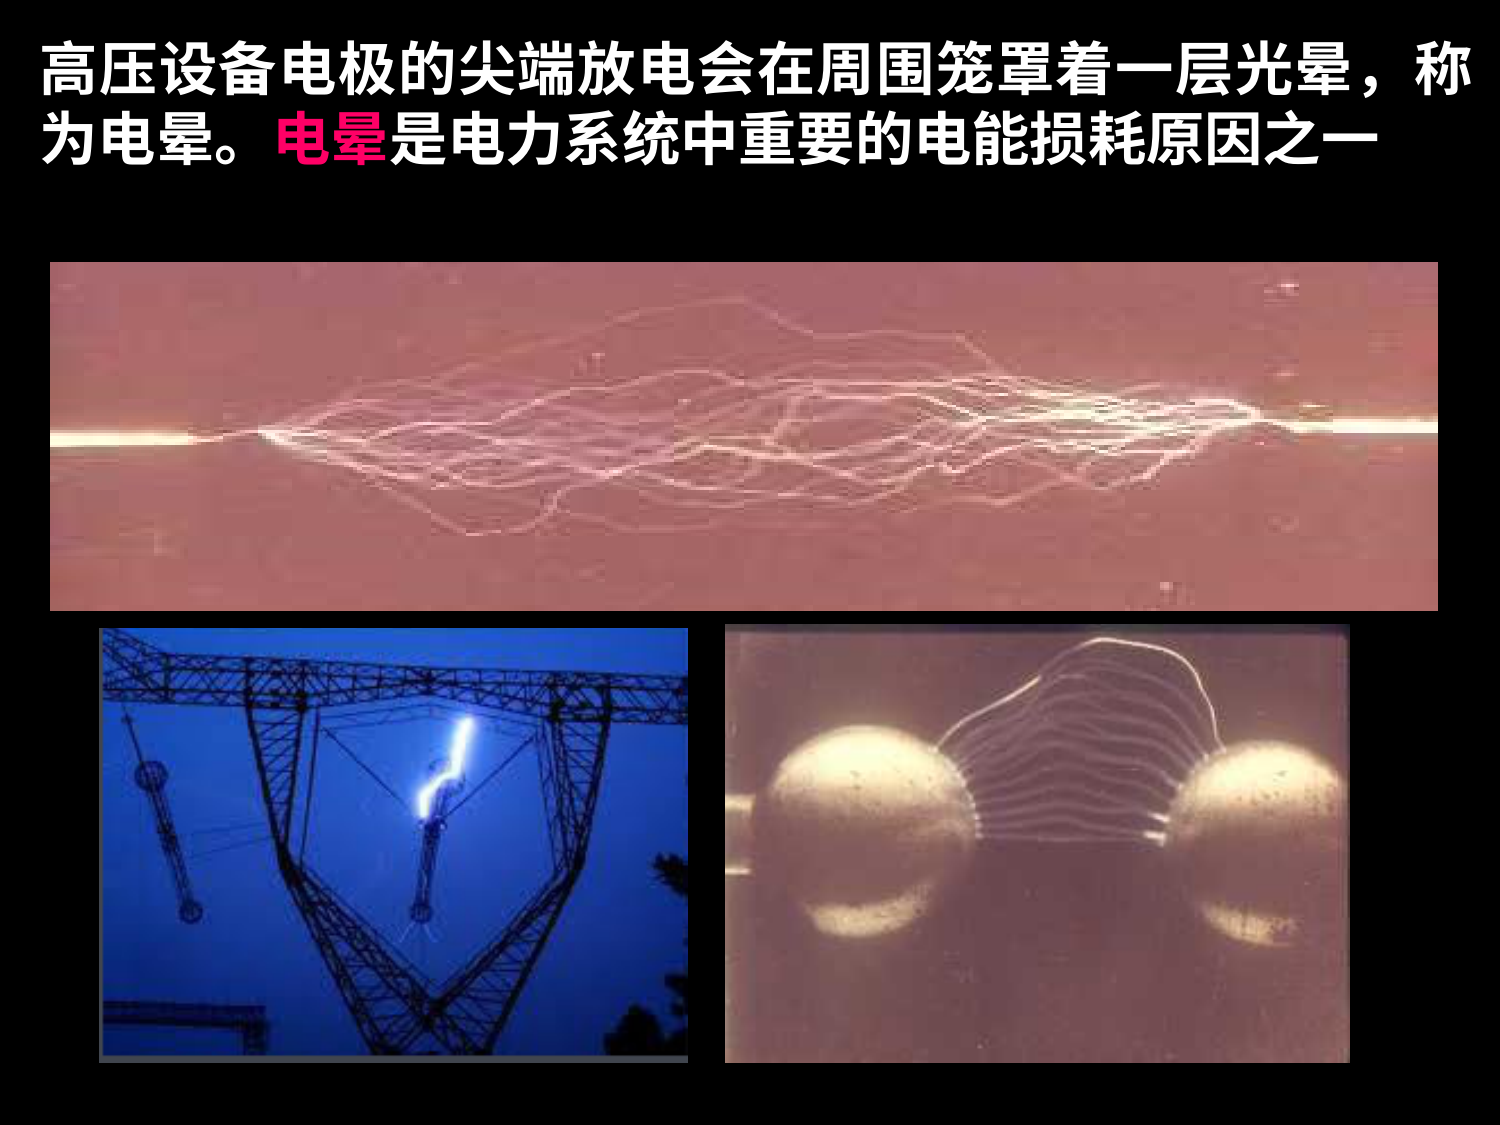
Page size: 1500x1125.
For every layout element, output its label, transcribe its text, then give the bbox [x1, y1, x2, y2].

text_box 高压设备电极的尖端放电会在周围笼罩着一层光晕，称为电晕。电晕是电力系统中重要的电能损耗原因之一 [24, 24, 1488, 180]
picture [49, 262, 1438, 611]
picture [724, 624, 1350, 1063]
picture [99, 628, 688, 1063]
